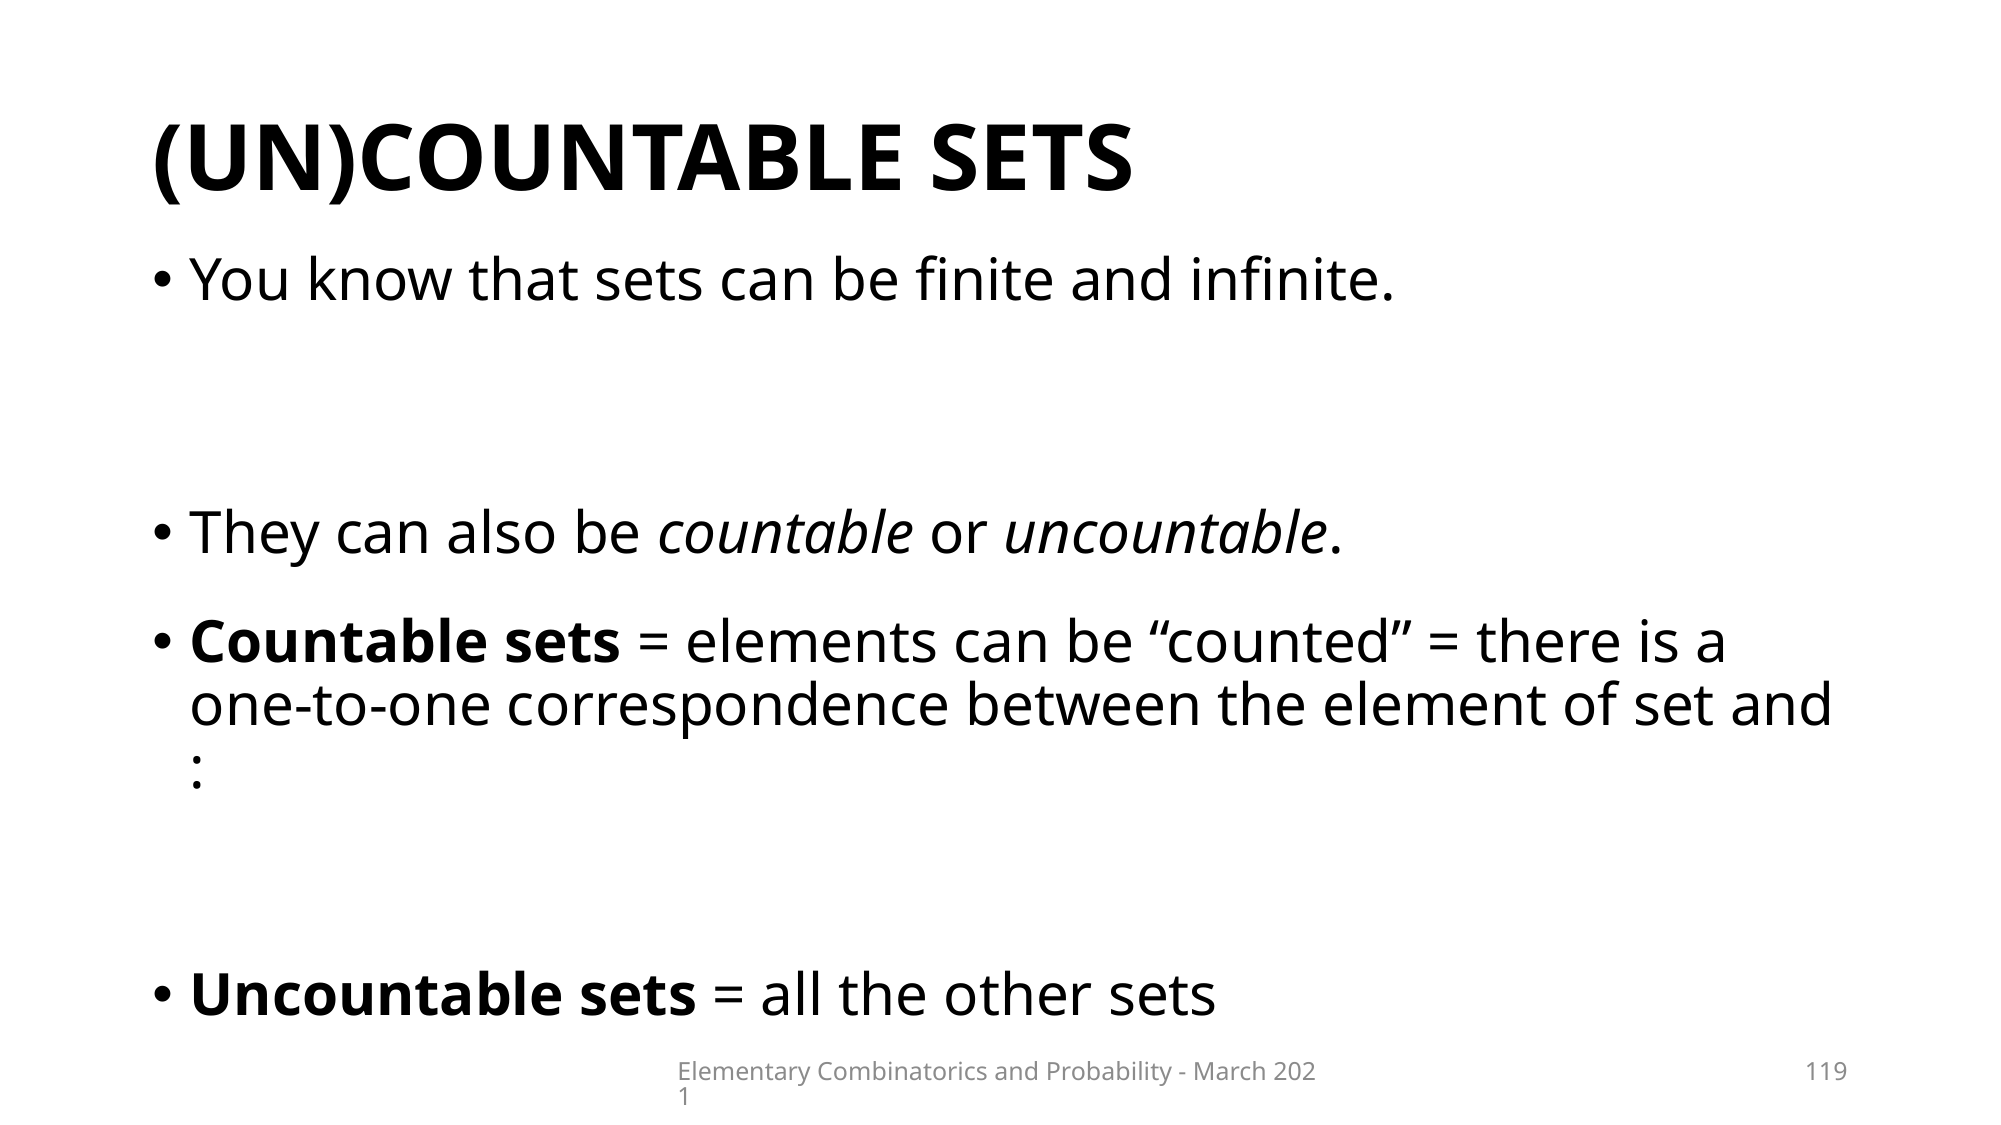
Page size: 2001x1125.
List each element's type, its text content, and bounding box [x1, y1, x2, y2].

slide_number 119 [1412, 1042, 1863, 1103]
title (UN)Countable sets [137, 52, 1863, 270]
footer Elementary Combinatorics and Probability - March 2021 [662, 1042, 1338, 1103]
